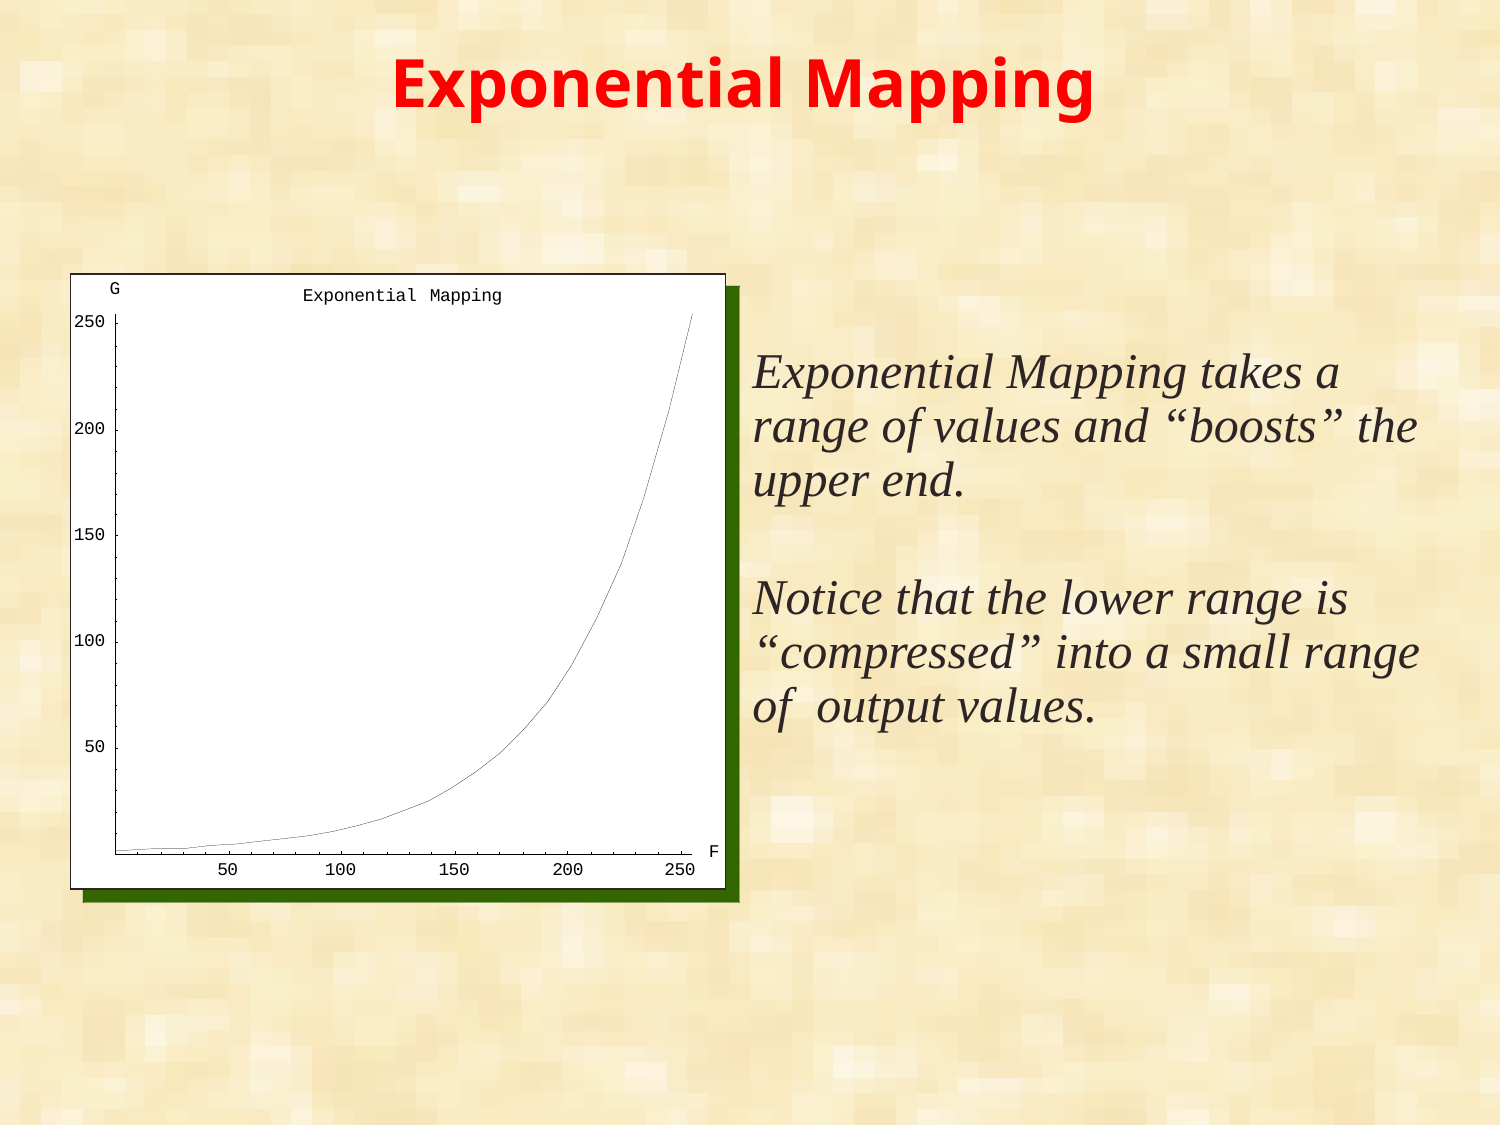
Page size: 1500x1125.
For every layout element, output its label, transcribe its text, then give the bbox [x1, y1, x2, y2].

picture [0, 0, 1500, 1125]
title Exponential Mapping [37, 50, 1450, 113]
list Exponential Mapping takes a range of values and “boosts” the upper end. Notice that the lower range is “compressed” into a small range of output values. [740, 337, 1438, 763]
